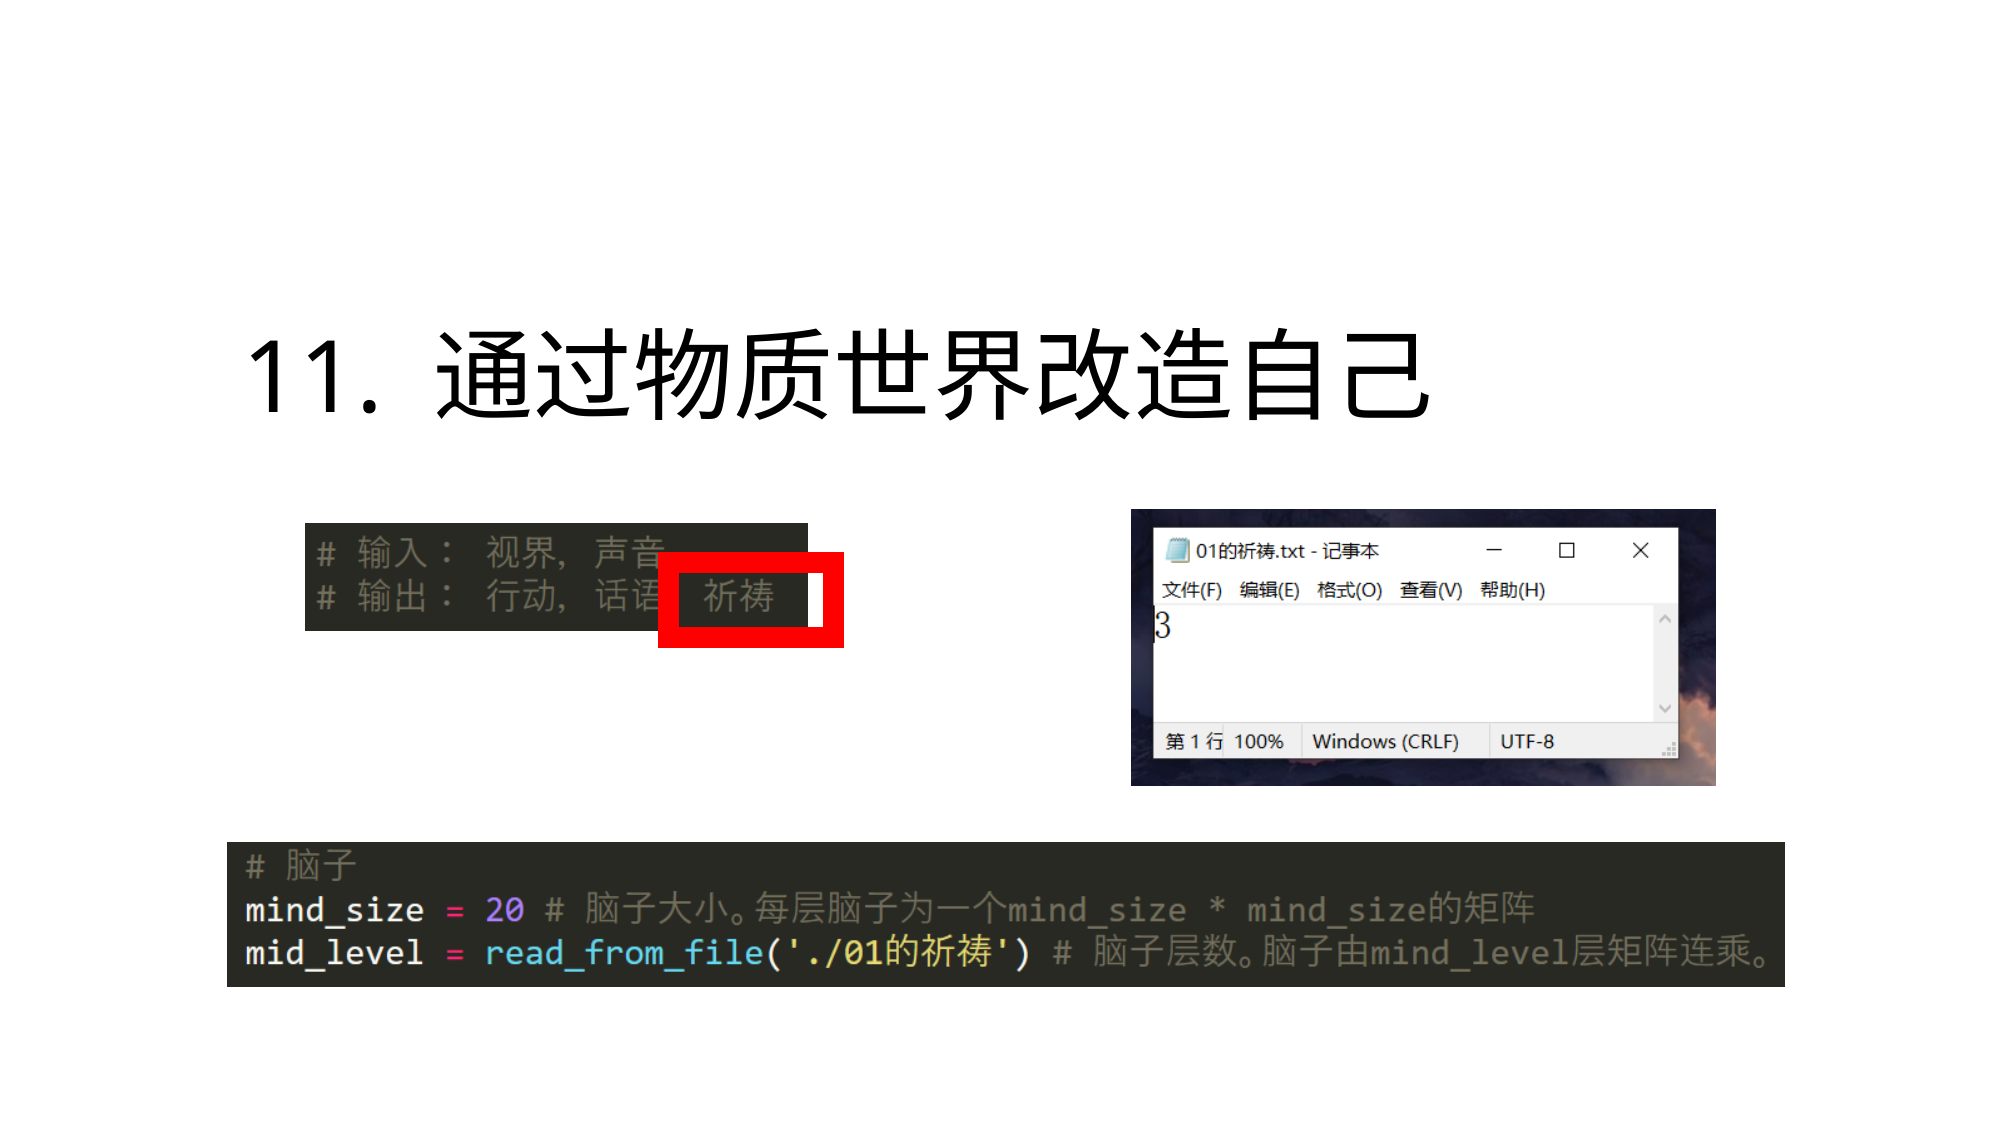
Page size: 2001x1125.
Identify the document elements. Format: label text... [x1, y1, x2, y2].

picture [1131, 509, 1716, 786]
text_box [668, 561, 835, 638]
picture [227, 842, 1785, 987]
text_box 11. 通过物质世界改造自己 [227, 138, 1668, 842]
picture [305, 523, 808, 631]
